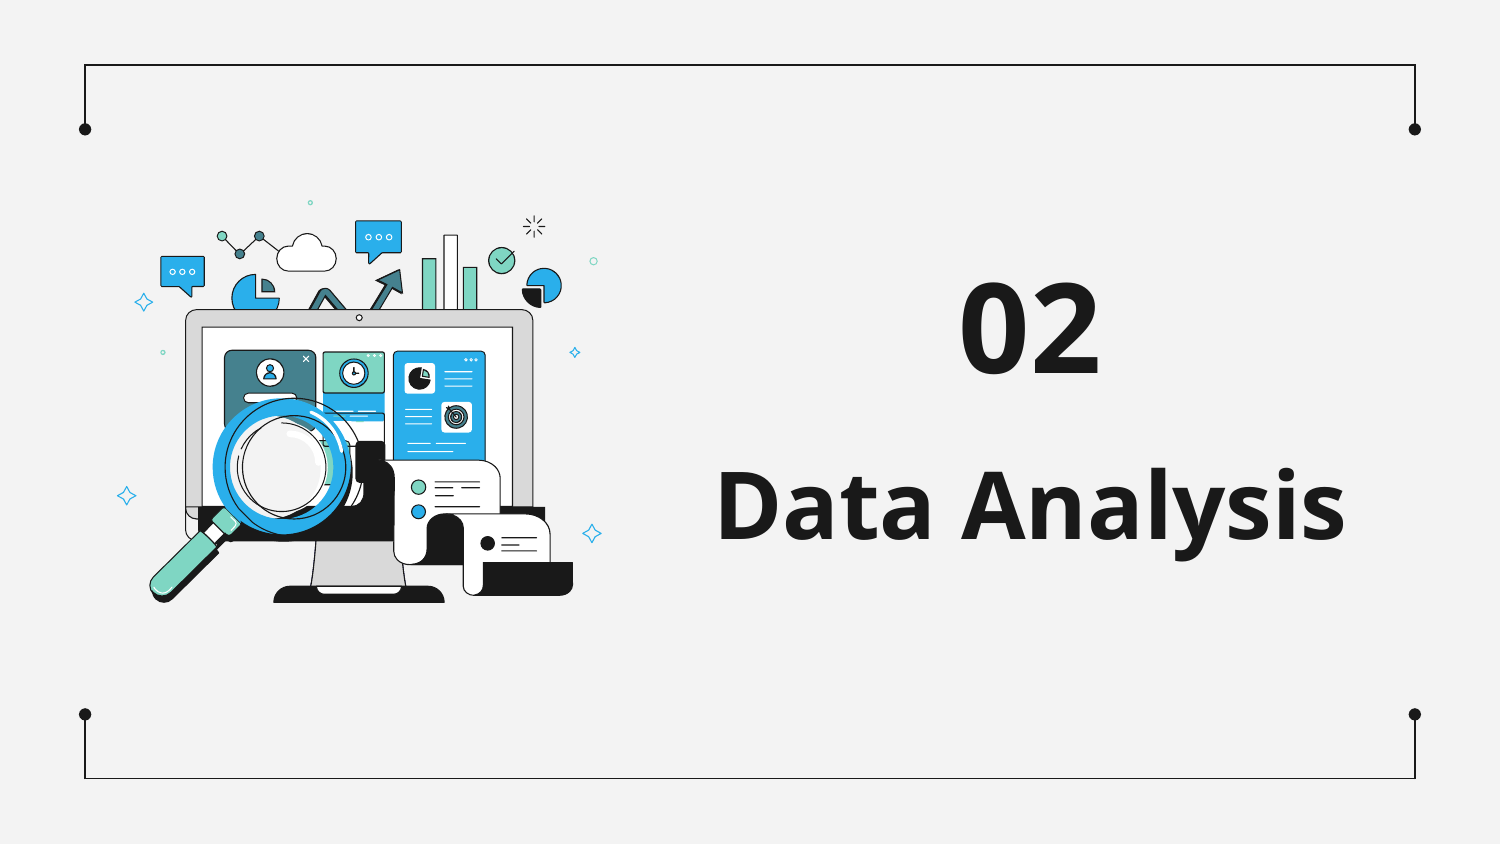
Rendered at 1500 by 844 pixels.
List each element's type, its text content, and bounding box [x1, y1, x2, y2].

title 02 [677, 275, 1383, 414]
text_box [116, 199, 602, 605]
title Data Analysis [677, 430, 1383, 569]
